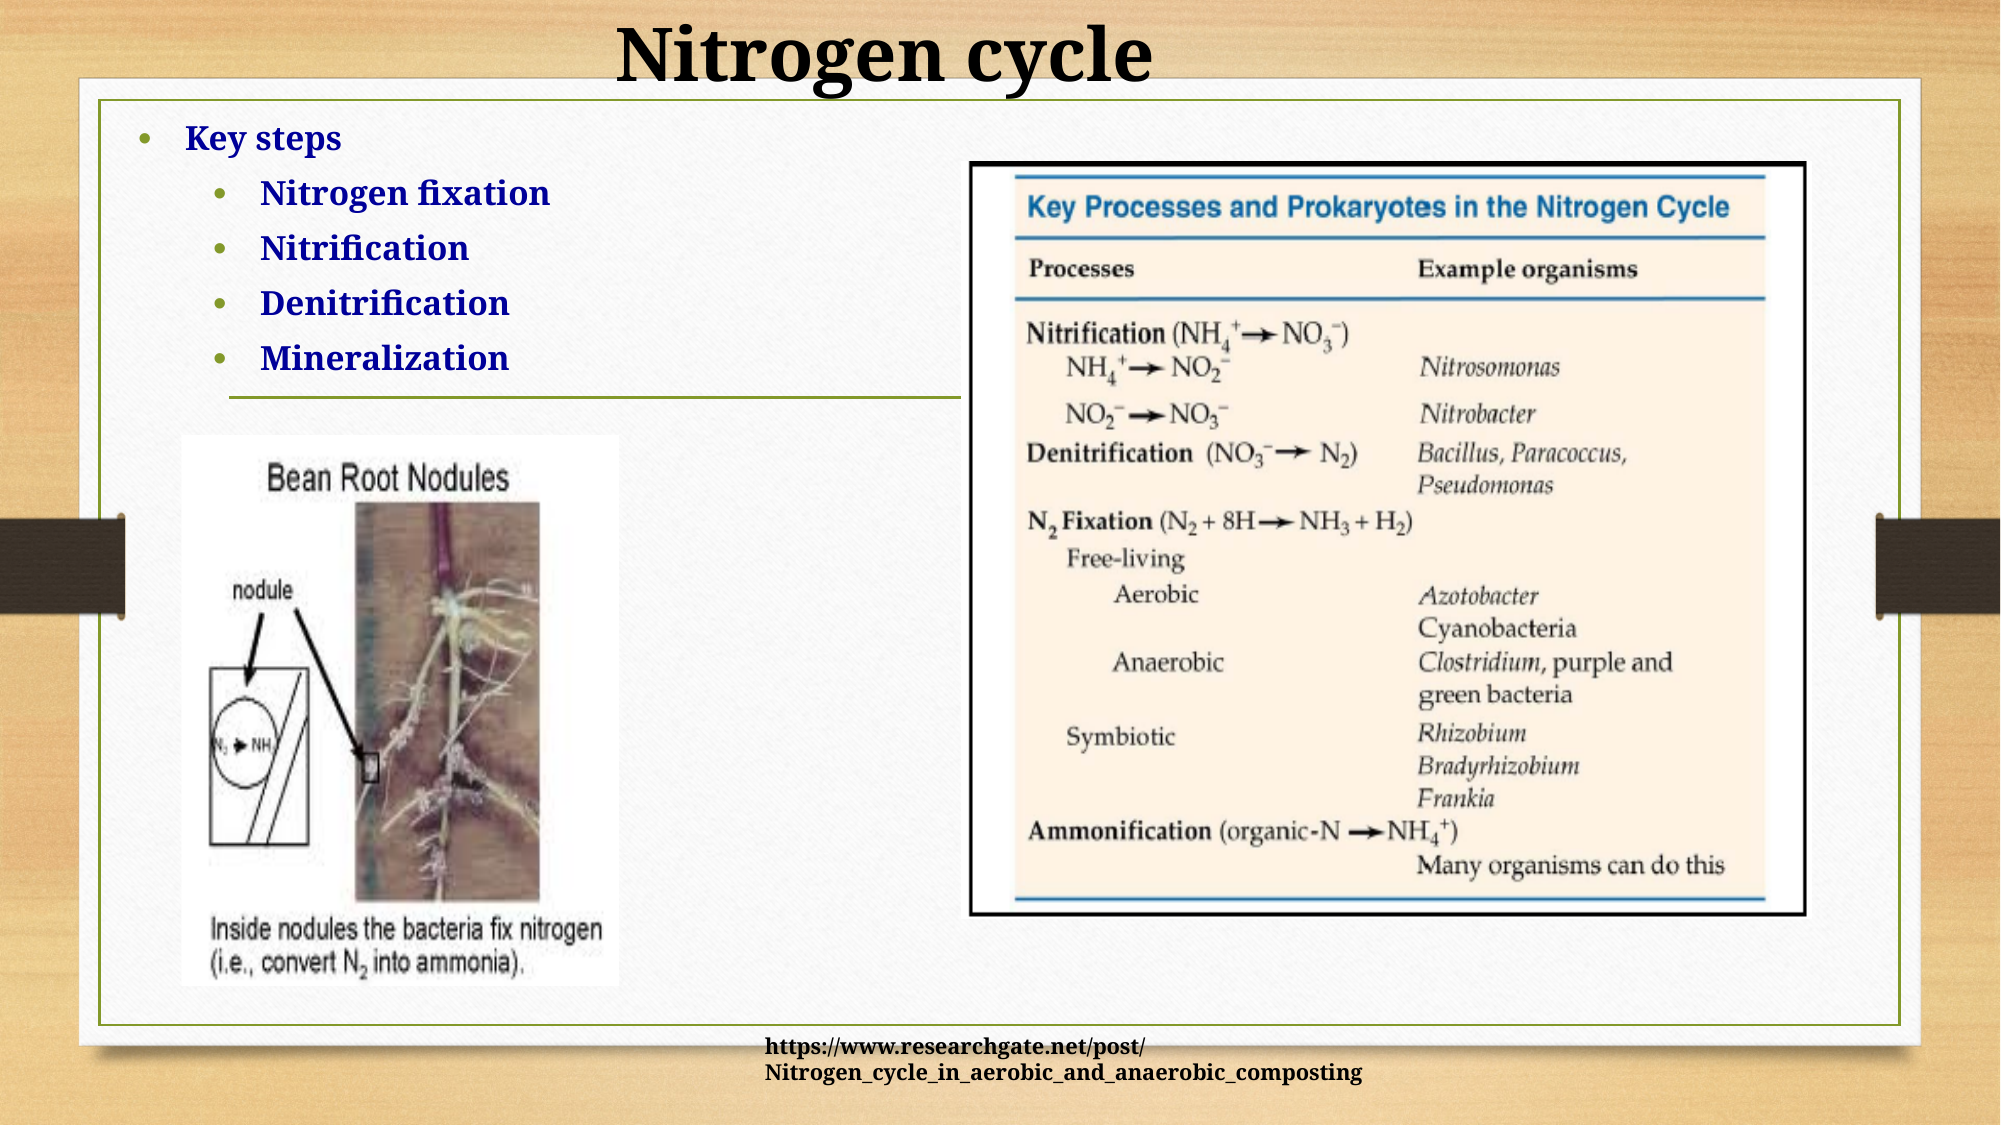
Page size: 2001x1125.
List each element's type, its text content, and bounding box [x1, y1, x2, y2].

title Nitrogen cycle [472, 0, 1298, 105]
text_box https://www.researchgate.net/post/Nitrogen_cycle_in_aerobic_and_anaerobic_composting [749, 1024, 1738, 1093]
list Key steps Nitrogen fixation Nitrification Denitrification Mineralization [123, 114, 581, 436]
picture [0, 0, 2001, 1125]
